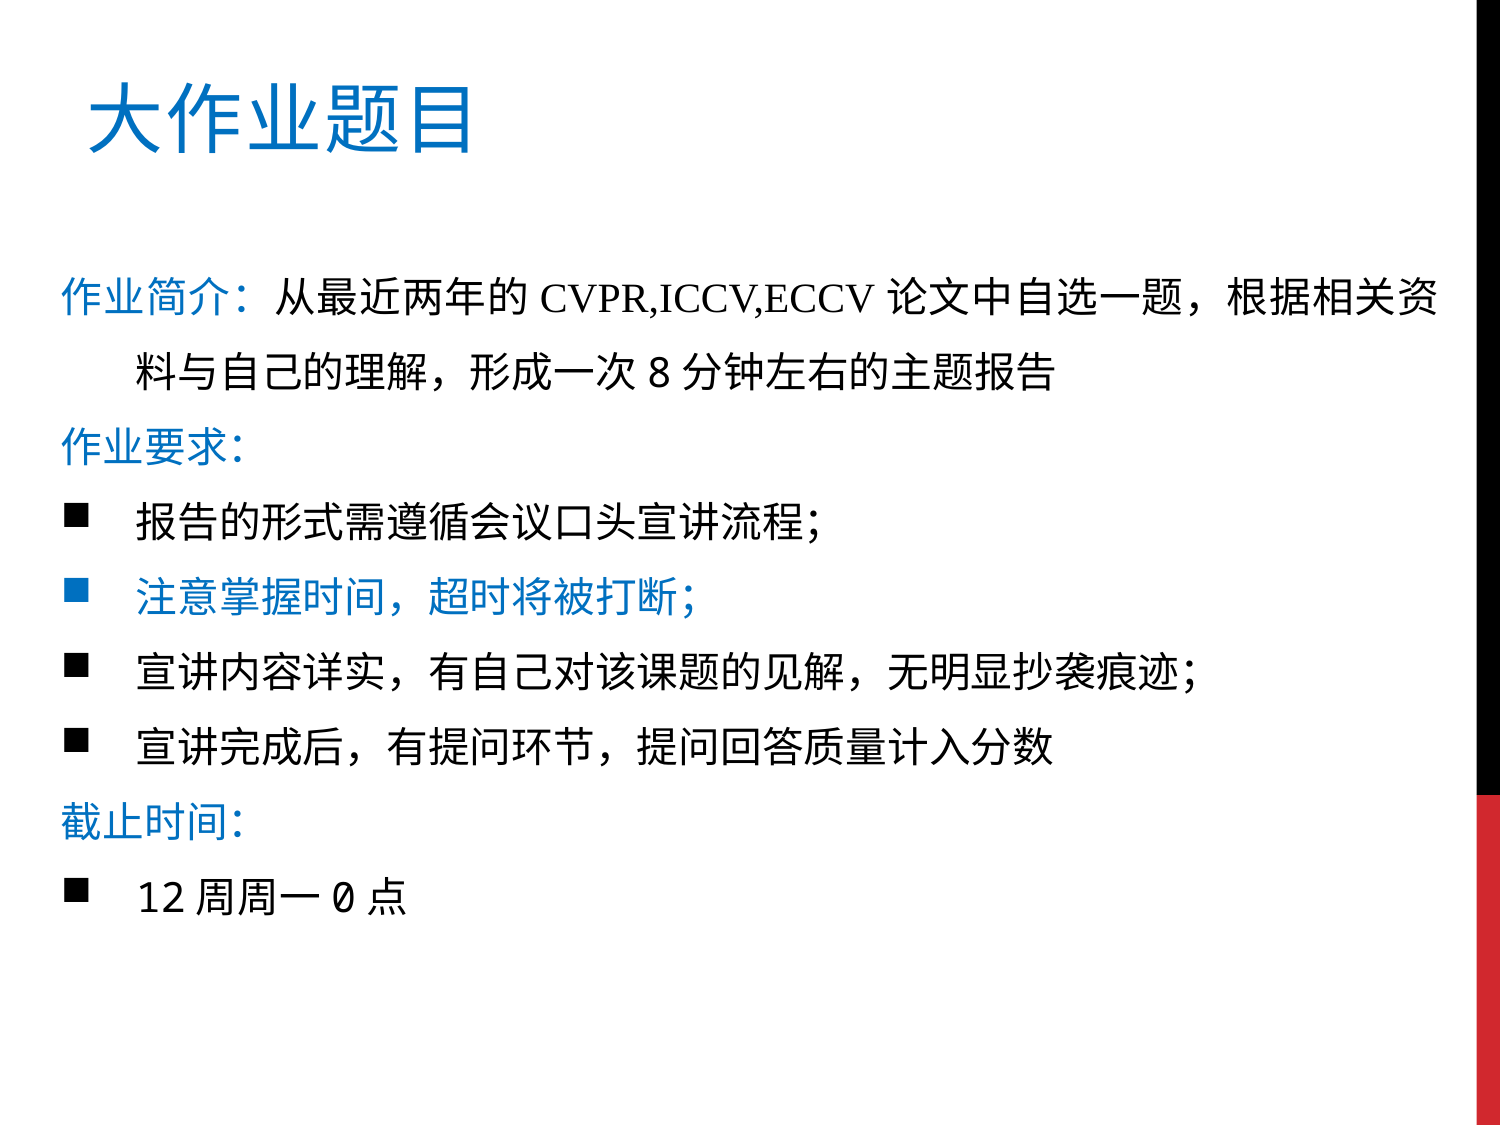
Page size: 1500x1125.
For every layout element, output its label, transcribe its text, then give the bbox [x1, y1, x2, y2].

text_box 作业简介：从最近两年的CVPR,ICCV,ECCV论文中自选一题，根据相关资料与自己的理解，形成一次8分钟左右的主题报告 作业要求： 报告的形式需遵循会议口头宣讲流程； 注意掌握时间，超时将被打断； 宣讲内容详实，有自己对该课题的见解，无明显抄袭痕迹； 宣讲完成后，有提问环节，提问回答质量计入分数 截止时间： 12周周一0点 [46, 238, 1454, 929]
text_box 大作业题目 [71, 63, 1488, 239]
